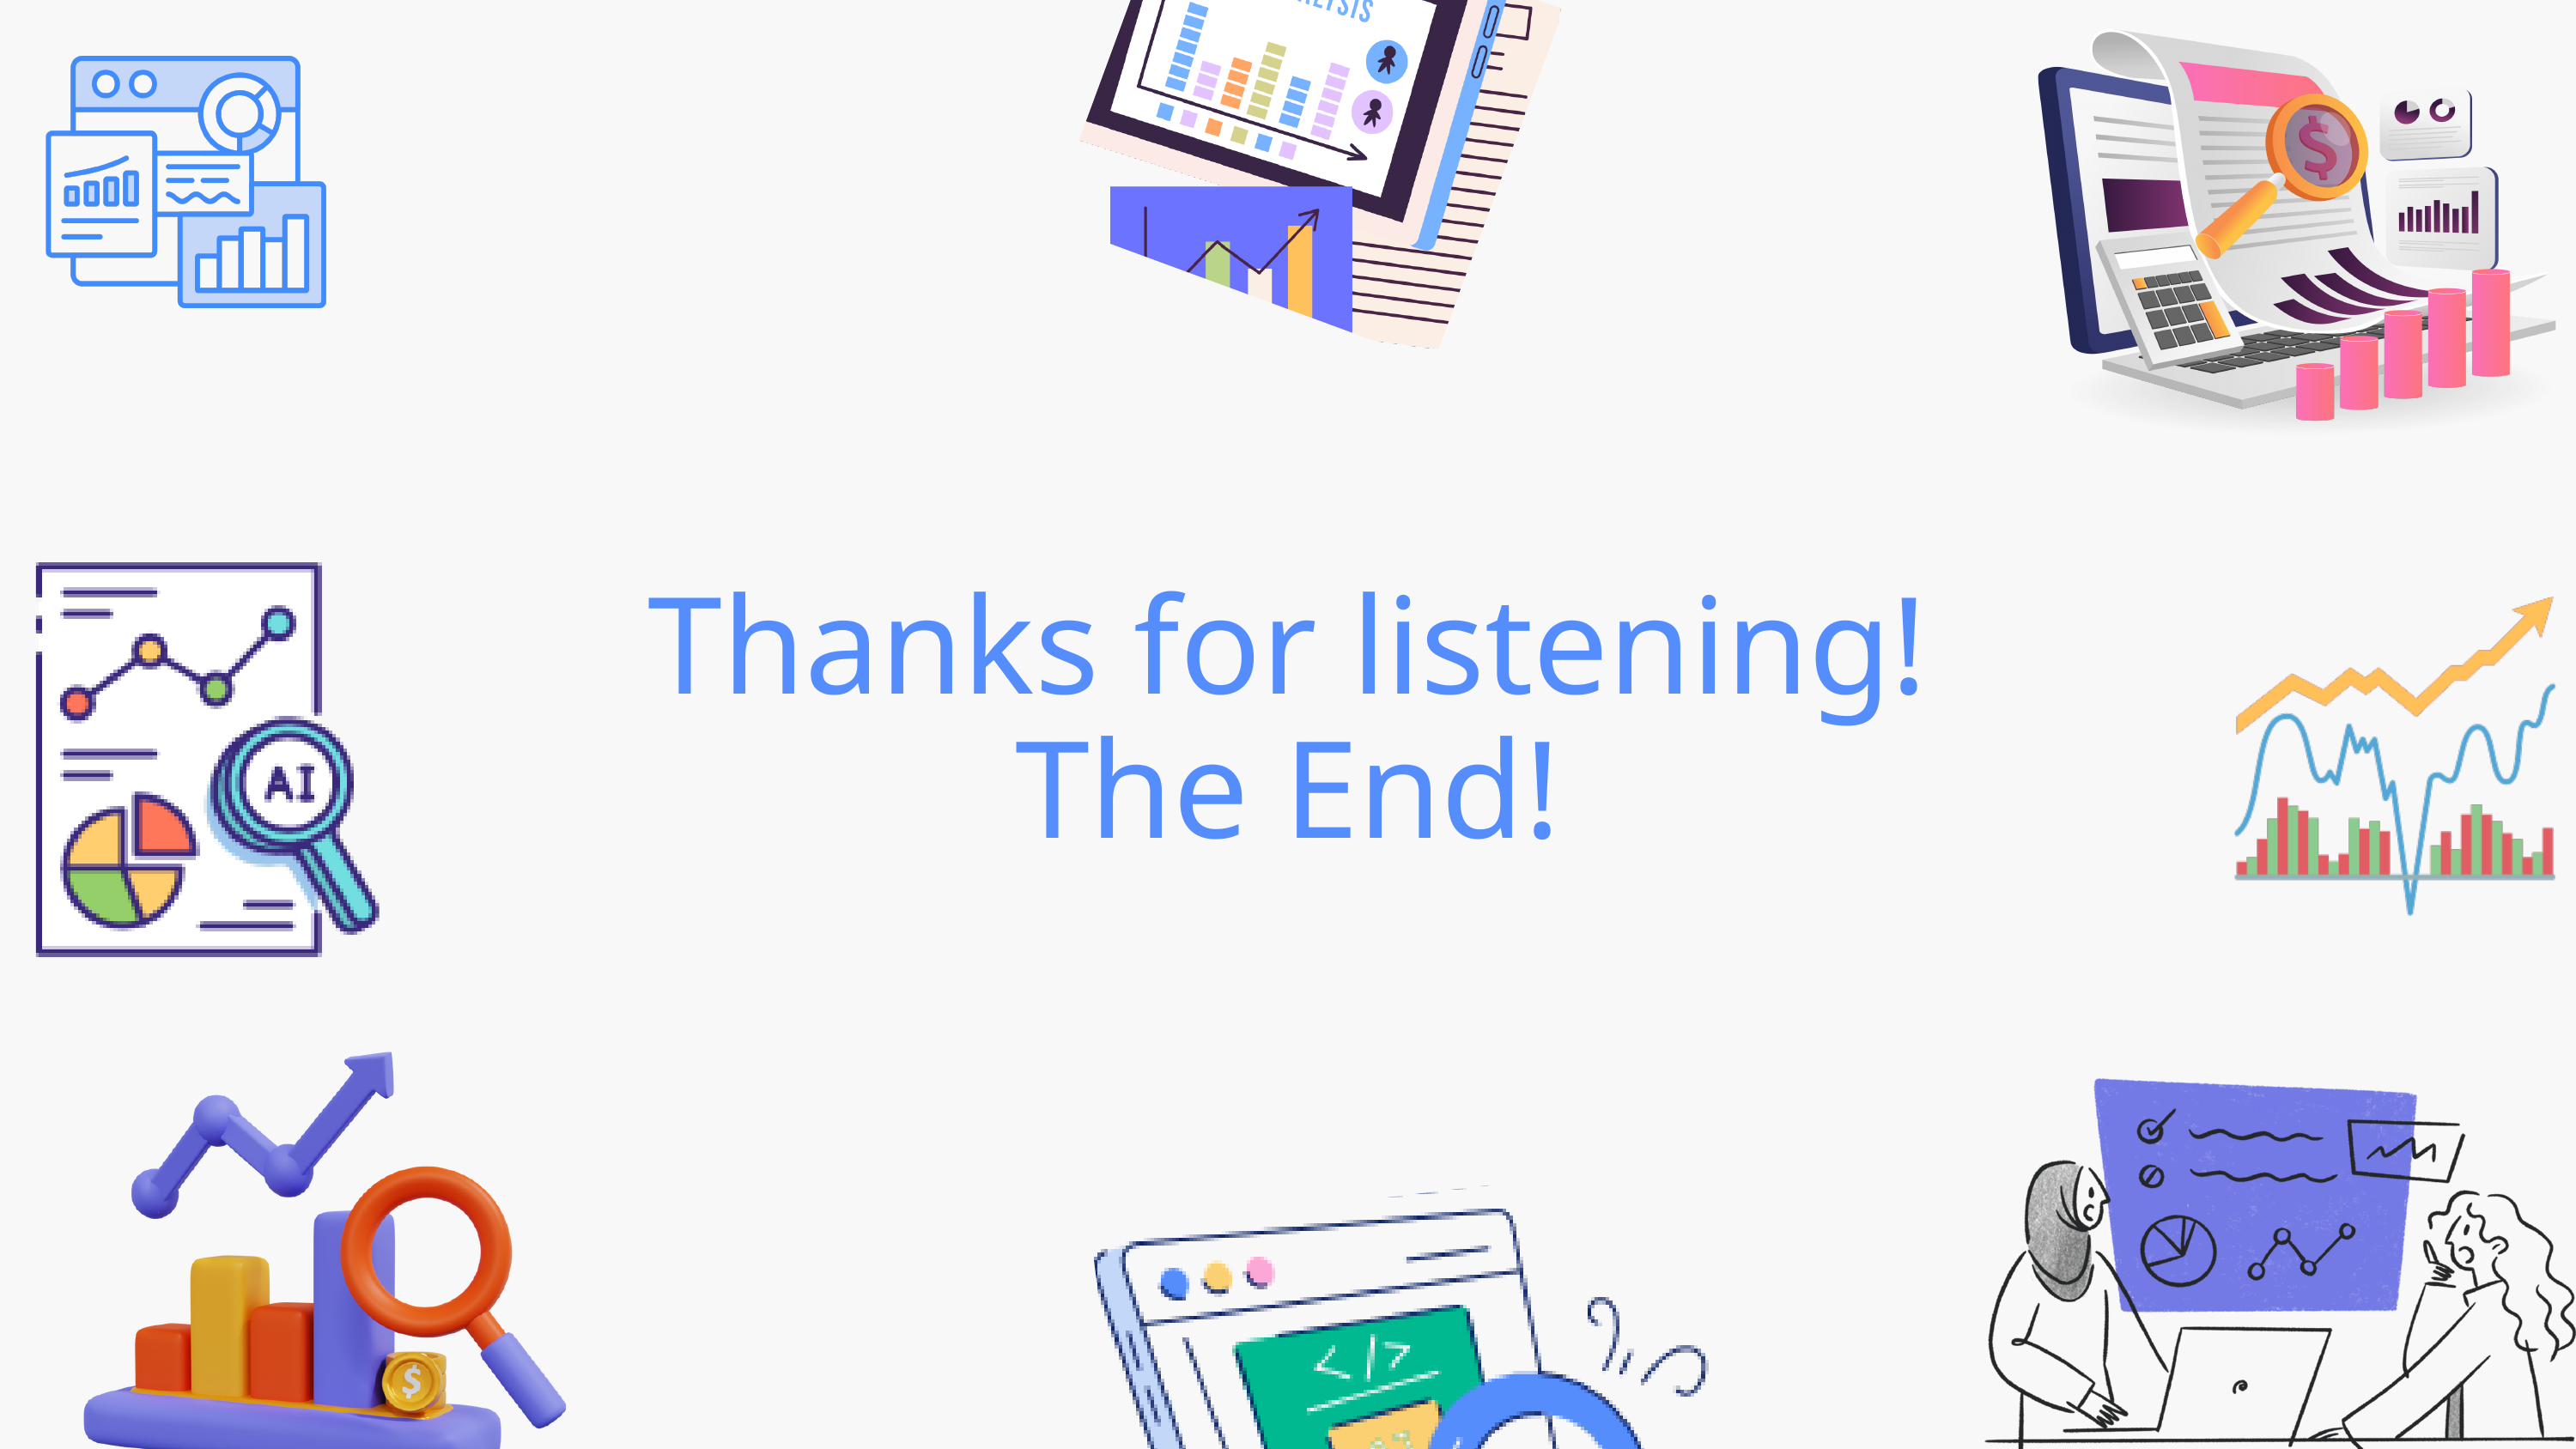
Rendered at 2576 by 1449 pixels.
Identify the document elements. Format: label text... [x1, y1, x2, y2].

text_box [35, 562, 380, 957]
text_box [1984, 1077, 2576, 1449]
text_box [2038, 28, 2556, 435]
text_box [83, 1052, 567, 1449]
text_box Thanks for listening! The End! [495, 577, 2081, 865]
text_box [1091, 1157, 1753, 1449]
text_box [1048, 0, 1564, 363]
text_box [46, 56, 326, 308]
text_box [2234, 597, 2556, 916]
